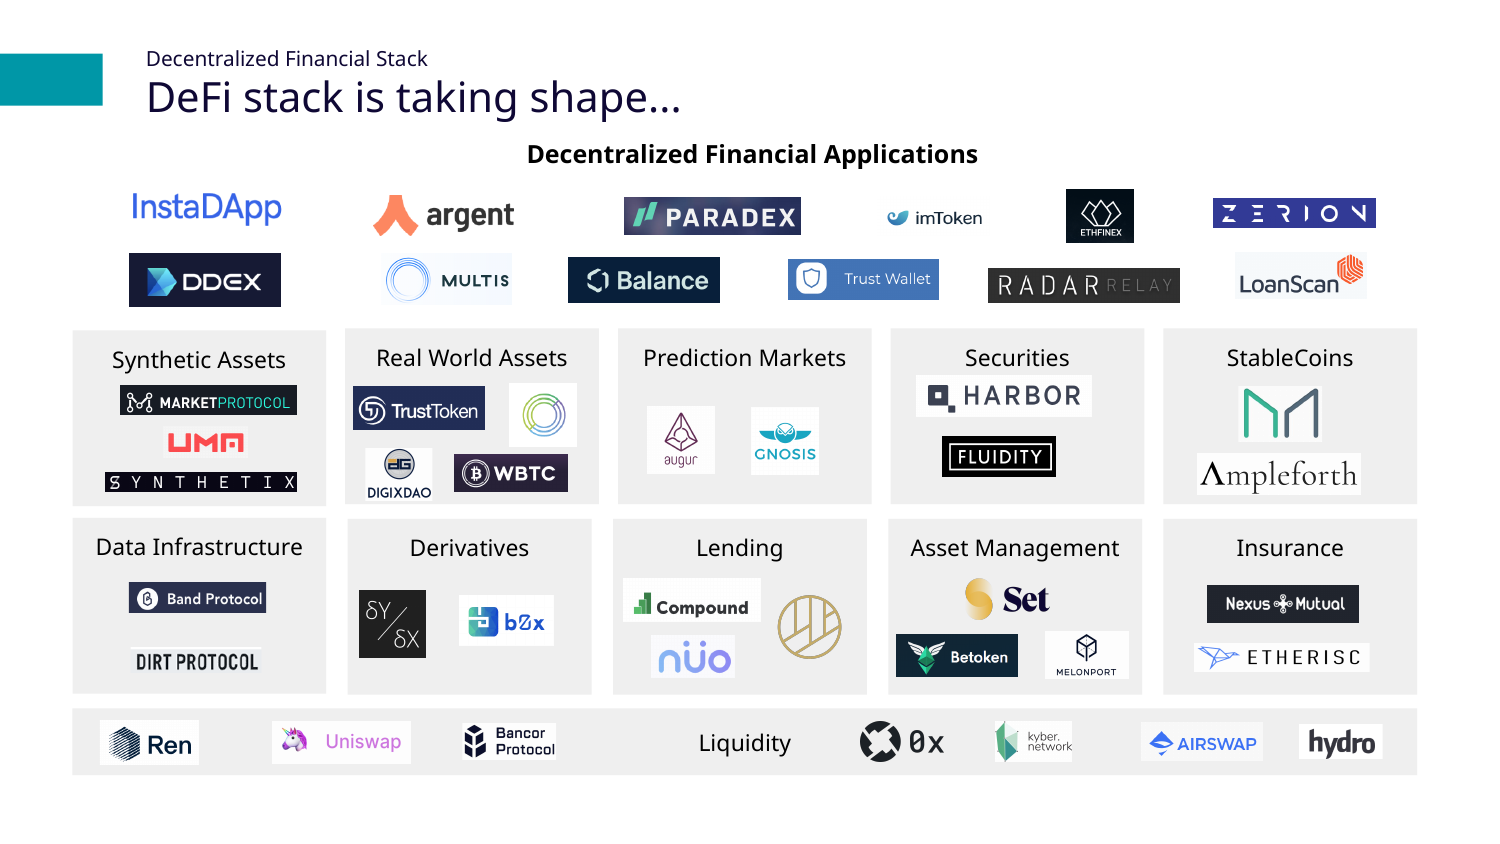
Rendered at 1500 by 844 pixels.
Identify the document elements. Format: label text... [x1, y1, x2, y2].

picture [459, 595, 554, 646]
picture [462, 723, 557, 760]
picture [1238, 385, 1323, 442]
picture [129, 253, 281, 307]
picture [358, 590, 427, 659]
picture [622, 578, 761, 622]
picture [942, 436, 1056, 477]
text_box Synthetic Assets [72, 330, 327, 507]
picture [650, 635, 735, 678]
text_box Asset Management [888, 518, 1143, 695]
text_box Liquidity [72, 708, 1418, 776]
picture [1044, 631, 1129, 680]
picture [995, 720, 1072, 763]
picture [353, 386, 485, 430]
picture [624, 197, 801, 235]
picture [120, 384, 297, 415]
picture [767, 586, 852, 671]
picture [750, 407, 819, 475]
picture [123, 182, 289, 237]
text_box Real World Assets [345, 328, 599, 505]
text_box Derivatives [347, 518, 592, 695]
picture [859, 720, 944, 763]
picture [915, 375, 1093, 417]
text_box Decentralized Financial Applications [511, 124, 1028, 152]
picture [1196, 453, 1362, 496]
picture [876, 195, 991, 237]
picture [568, 257, 720, 303]
picture [99, 719, 200, 766]
text_box Data Infrastructure [72, 517, 327, 694]
text_box Insurance [1163, 518, 1418, 695]
picture [365, 447, 433, 501]
picture [965, 577, 1050, 620]
picture [896, 634, 1018, 677]
title Decentralized Financial Stack DeFi stack is taking shape... [130, 30, 1263, 125]
text_box Prediction Markets [618, 328, 872, 505]
picture [1141, 722, 1263, 761]
picture [272, 721, 411, 764]
text_box Securities [890, 328, 1145, 505]
picture [380, 253, 513, 305]
picture [647, 406, 715, 474]
picture [105, 472, 298, 492]
picture [1193, 642, 1370, 672]
picture [988, 268, 1181, 303]
picture [130, 647, 262, 673]
picture [360, 187, 525, 245]
picture [1298, 724, 1383, 759]
picture [454, 453, 569, 492]
picture [1235, 252, 1367, 299]
picture [1207, 584, 1359, 624]
text_box Lending [613, 518, 867, 695]
picture [509, 383, 577, 447]
picture [1066, 189, 1134, 243]
picture [128, 582, 267, 614]
picture [1213, 198, 1376, 228]
picture [163, 425, 248, 458]
picture [787, 259, 940, 301]
text_box StableCoins [1163, 328, 1418, 505]
